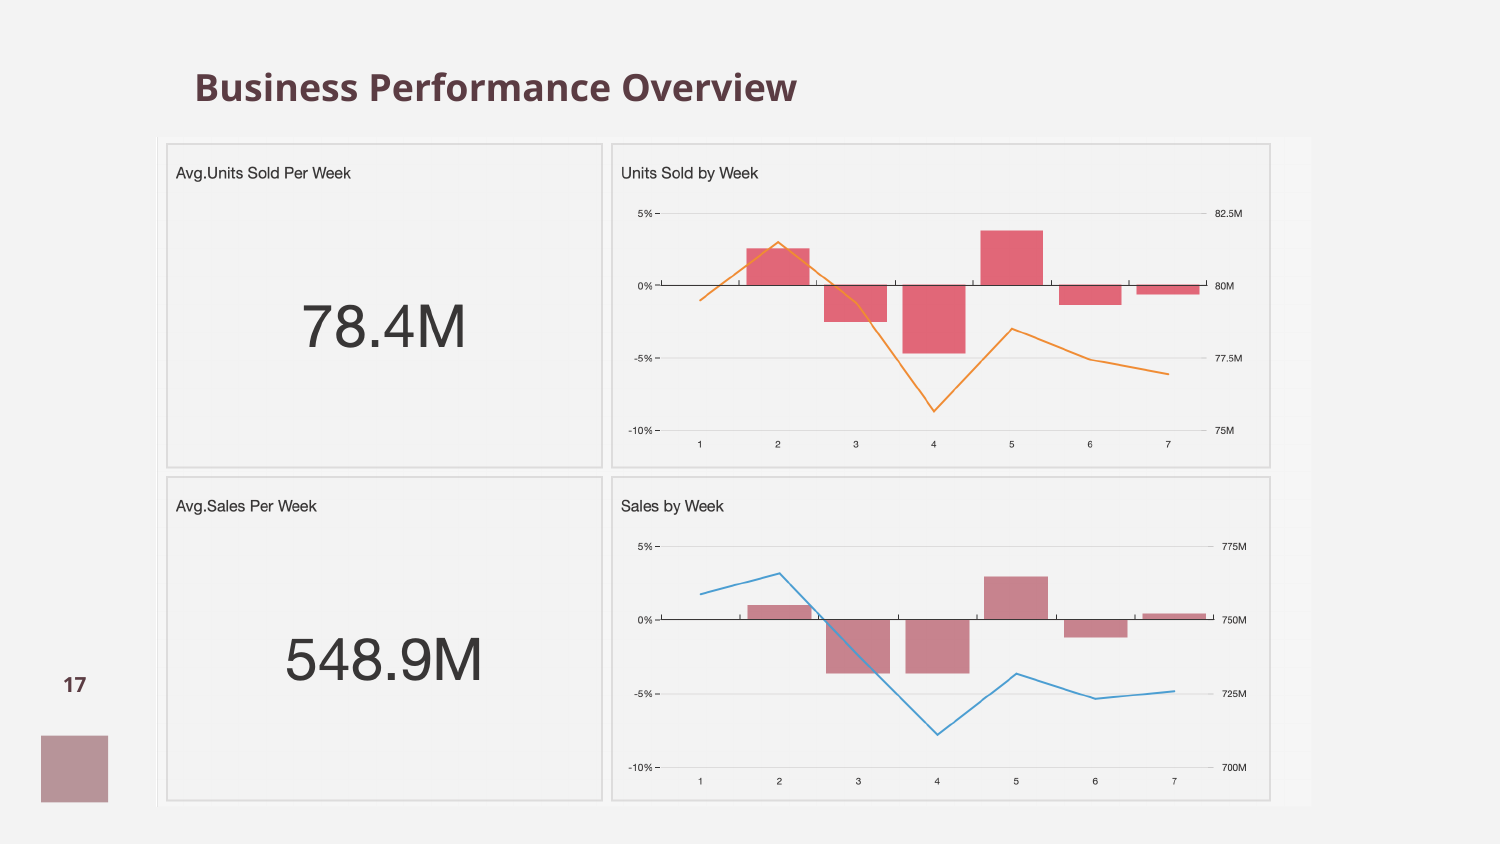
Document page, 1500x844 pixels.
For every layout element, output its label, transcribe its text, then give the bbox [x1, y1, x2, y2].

title Business Performance Overview [179, 0, 868, 125]
picture [156, 137, 1313, 808]
slide_number ‹#› [29, 653, 120, 719]
